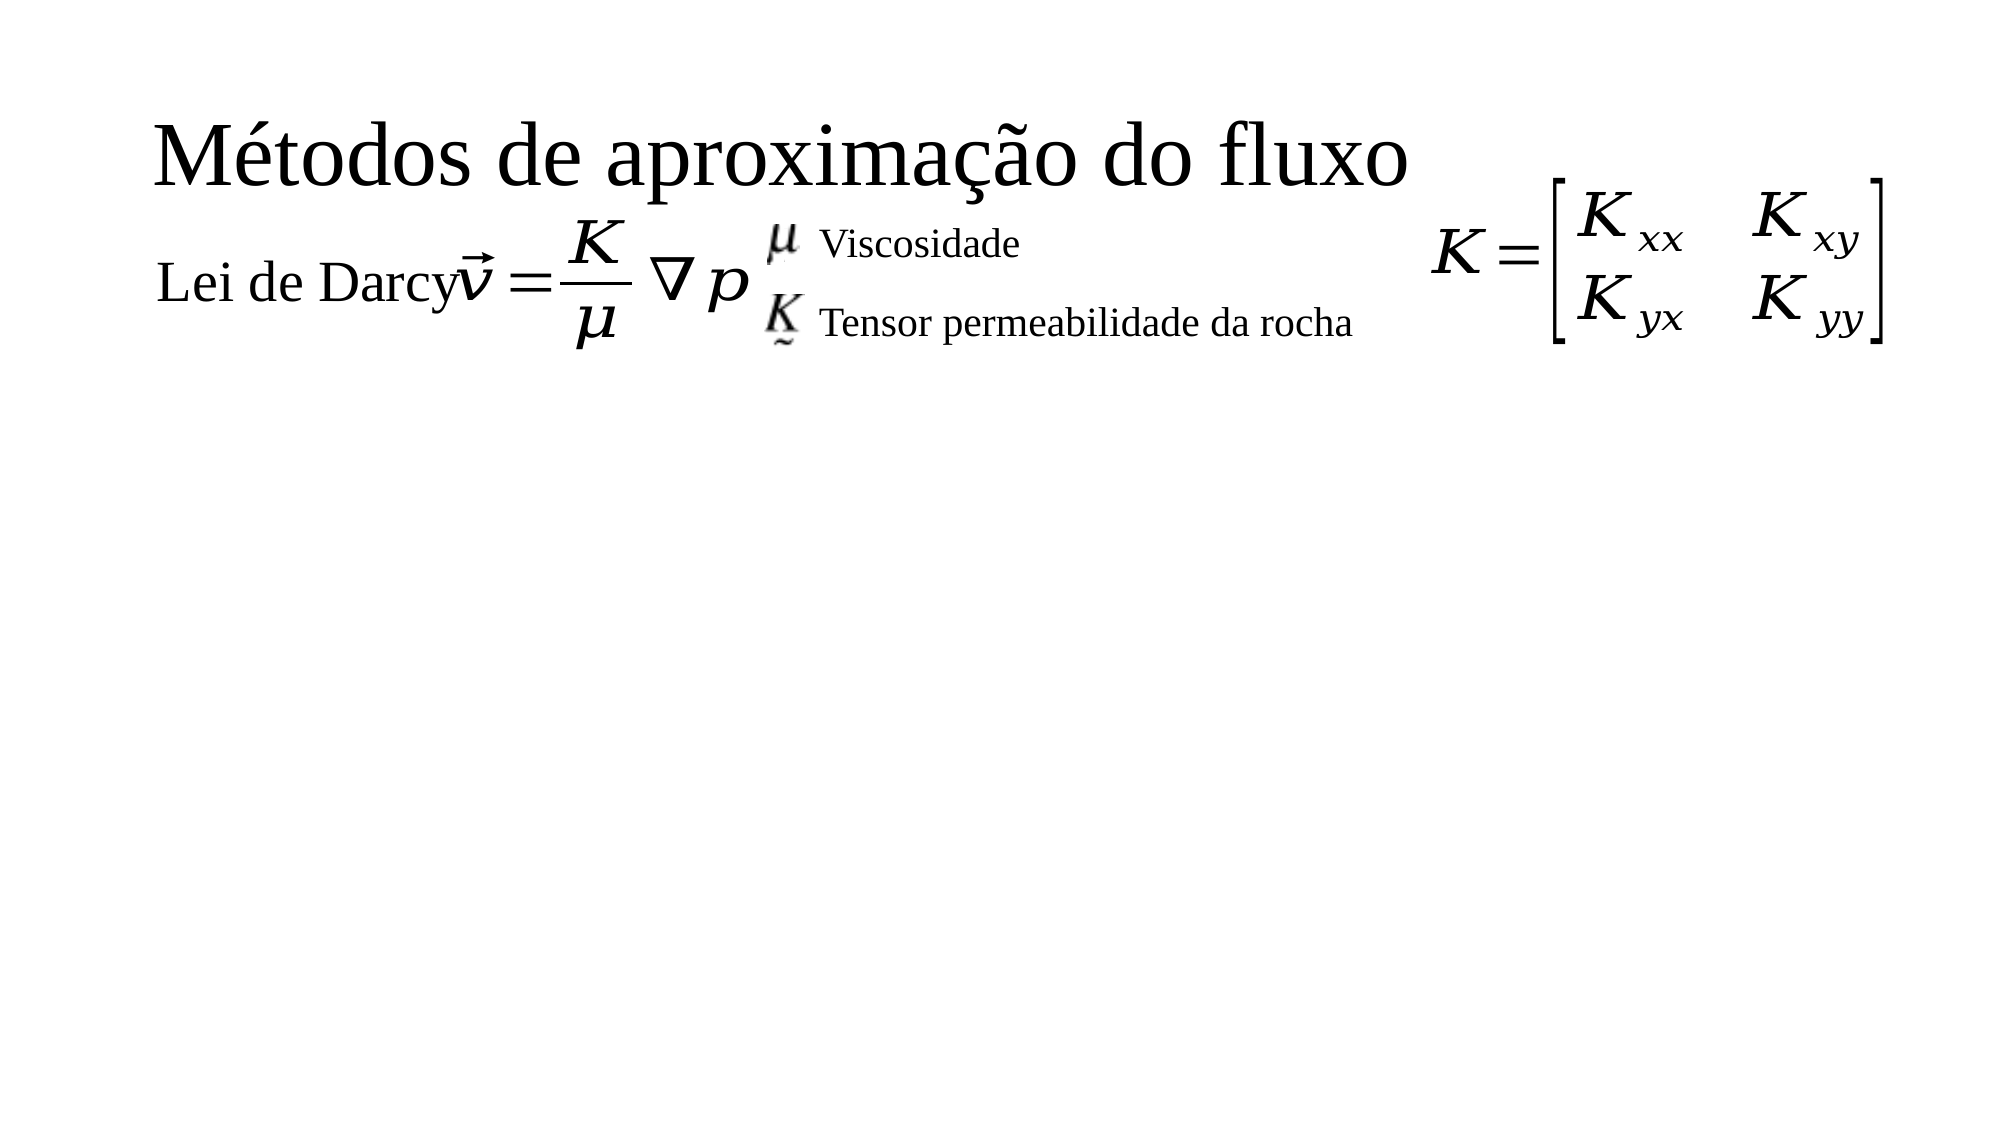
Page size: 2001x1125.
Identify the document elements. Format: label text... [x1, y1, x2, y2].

text_box Viscosidade [804, 208, 1336, 274]
picture [767, 224, 800, 265]
text_box Lei de Darcy [141, 243, 495, 323]
title Métodos de aproximação do fluxo [137, 46, 1863, 265]
text_box Tensor permeabilidade da rocha [804, 286, 1392, 352]
picture [764, 294, 805, 373]
